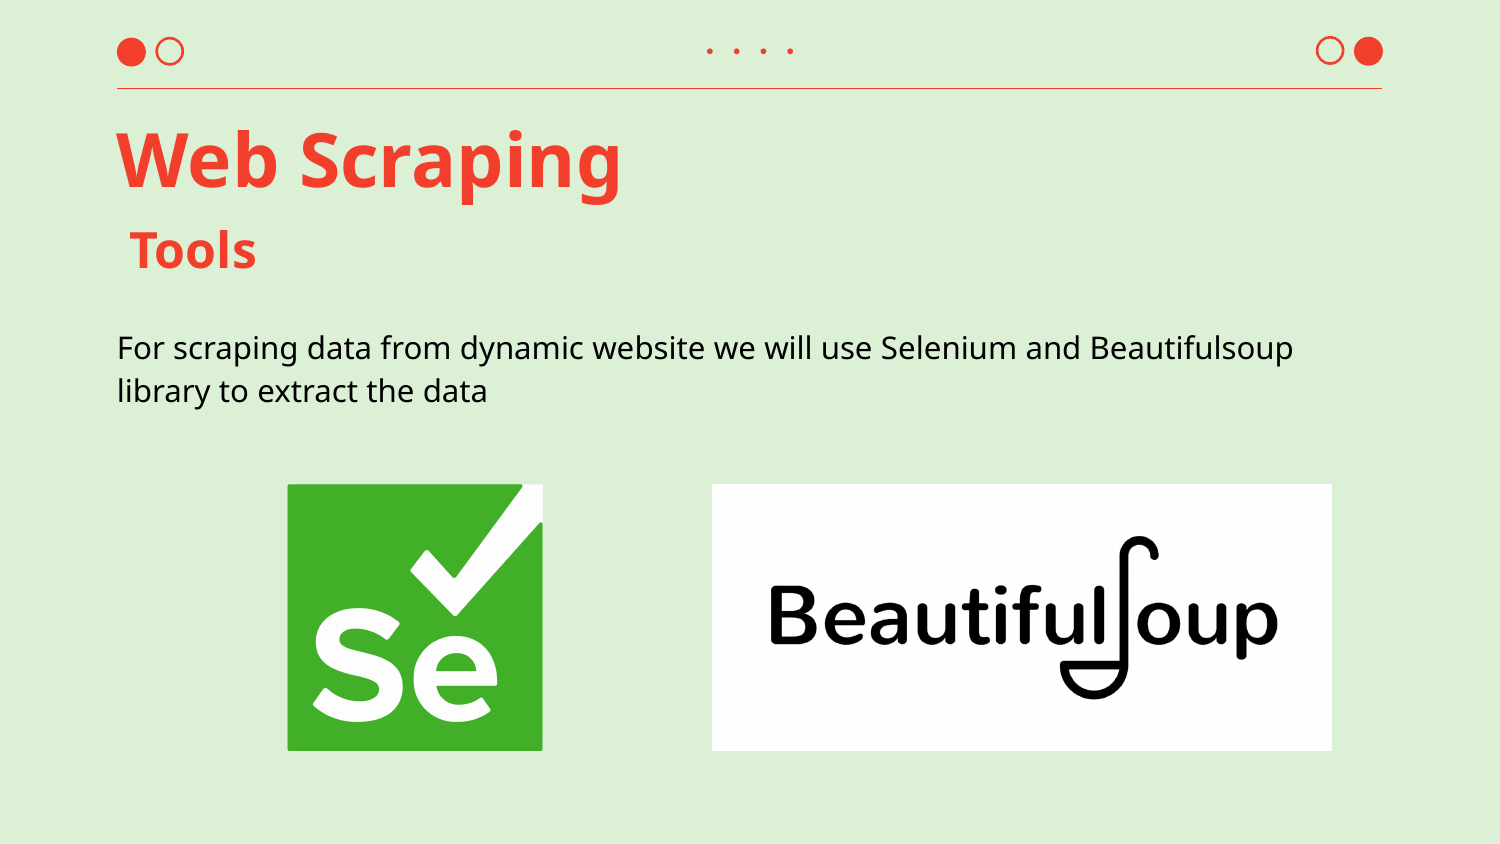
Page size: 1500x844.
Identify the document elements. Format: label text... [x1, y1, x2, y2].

picture [712, 484, 1332, 752]
title Tools [114, 203, 1196, 310]
picture [287, 484, 543, 752]
title Web Scraping [101, 97, 1183, 204]
subtitle For scraping data from dynamic website we will use Selenium and Beautifulsoup library to extract the data [101, 307, 1383, 443]
